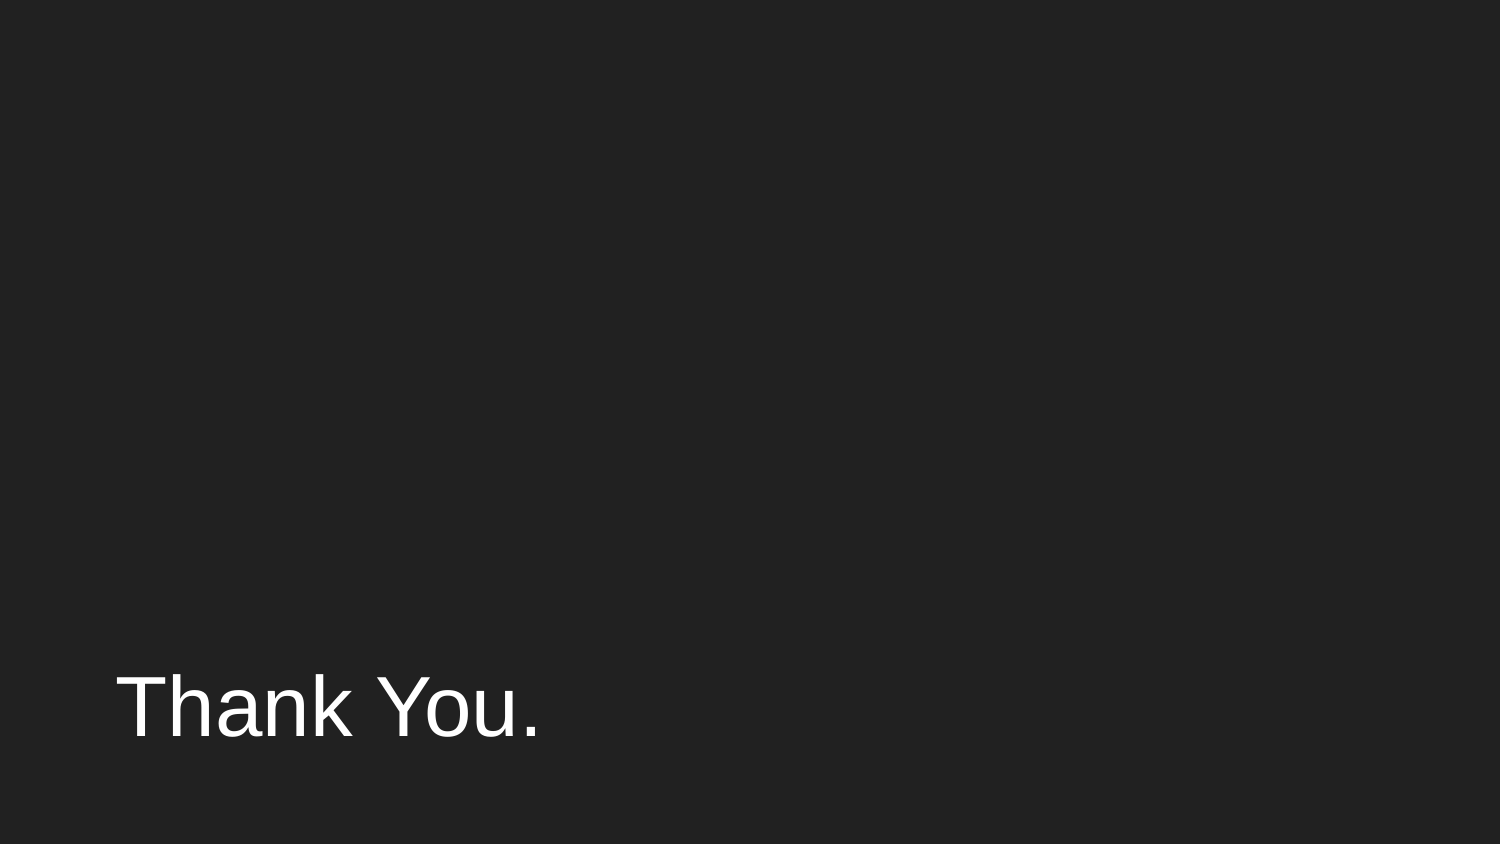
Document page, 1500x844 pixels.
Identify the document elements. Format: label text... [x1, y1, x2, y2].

title Thank You. [100, 561, 669, 769]
